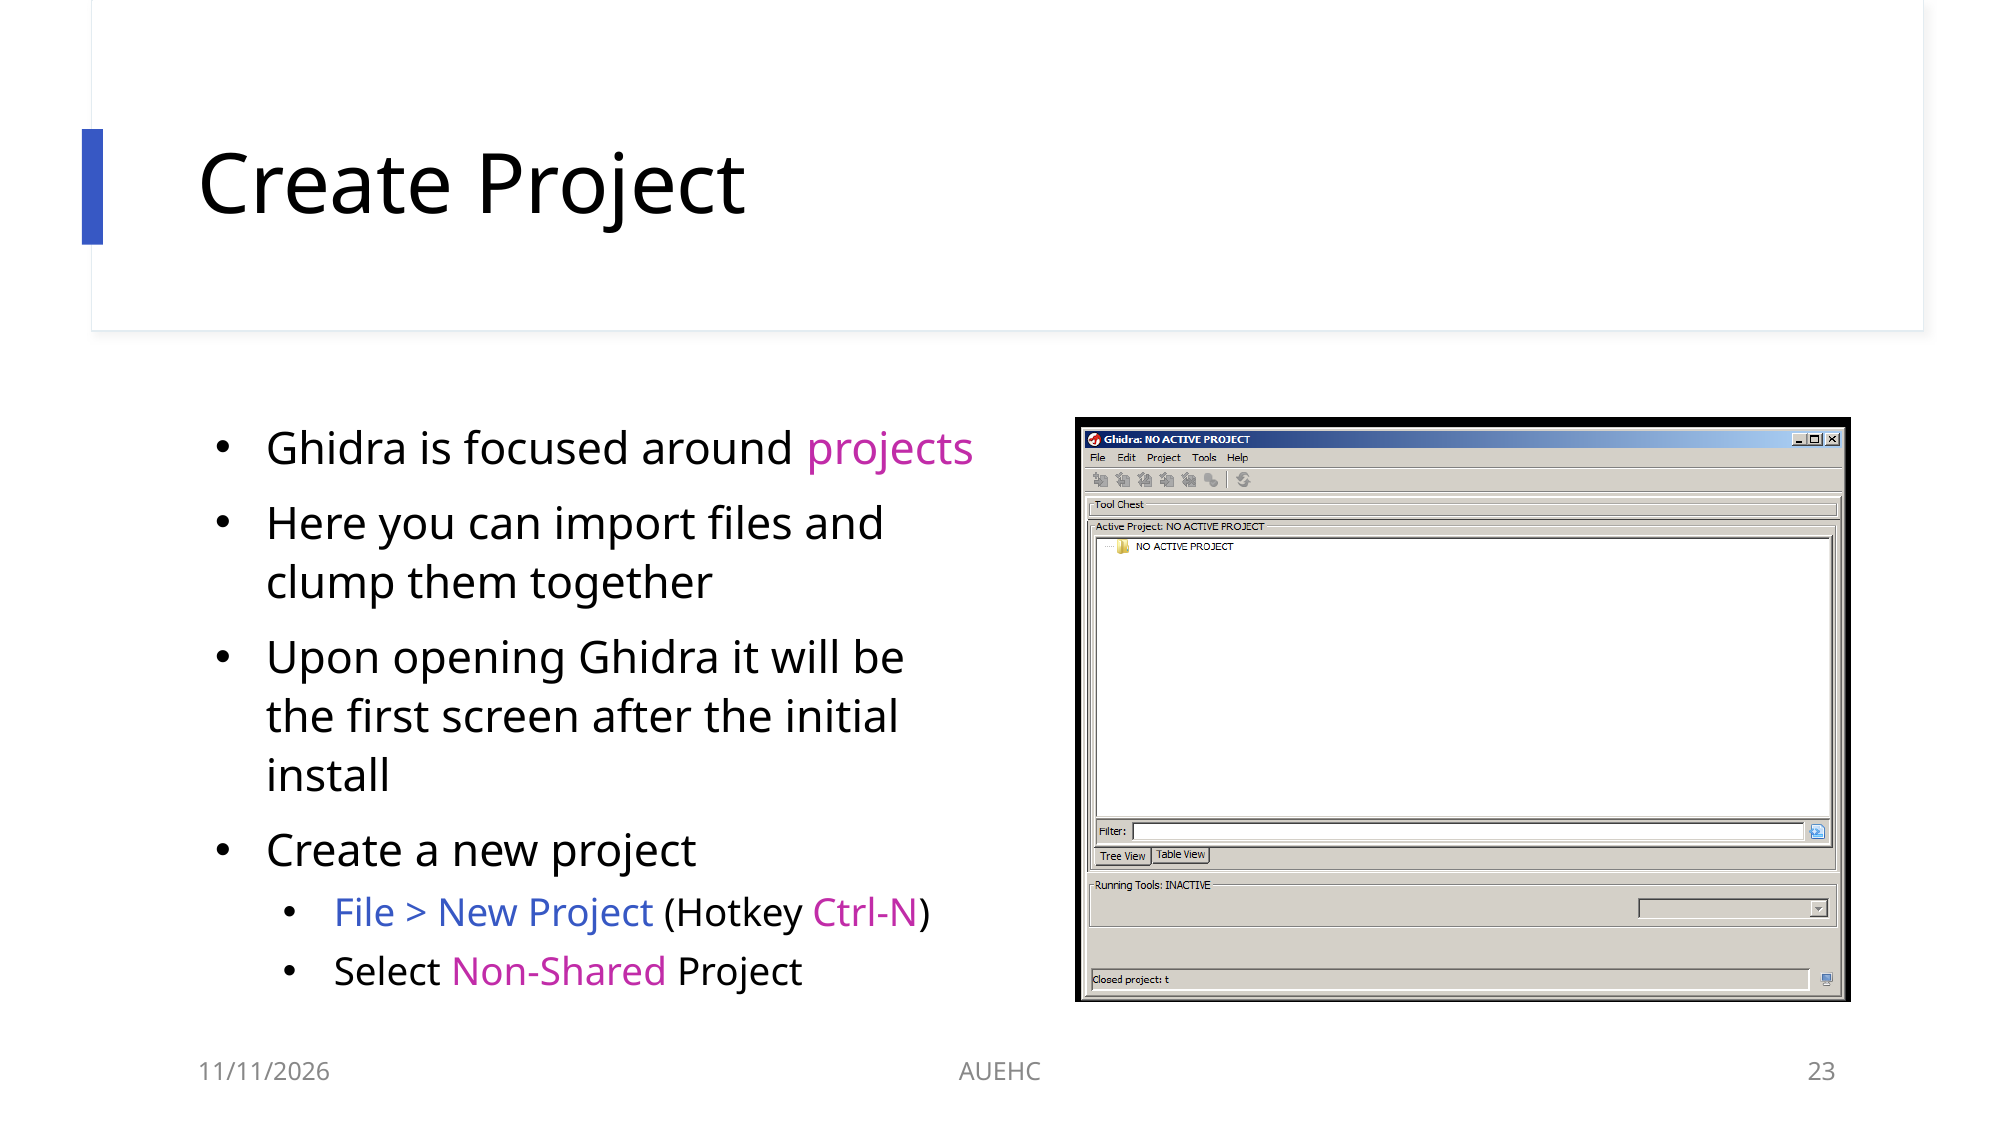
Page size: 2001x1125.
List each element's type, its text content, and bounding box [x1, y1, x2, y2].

list Ghidra is focused around projects Here you can import files and clump them together Upon opening Ghidra it will be the first screen after the initial install Create a new project File > New Project (Hotkey Ctrl-N) Select Non-Shared Project [183, 406, 1000, 1013]
picture [1075, 417, 1852, 1002]
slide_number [183, 1042, 633, 1103]
title Create Project [183, 90, 1851, 284]
footer AUEHC [662, 1042, 1338, 1103]
slide_number 23 [1401, 1042, 1851, 1103]
